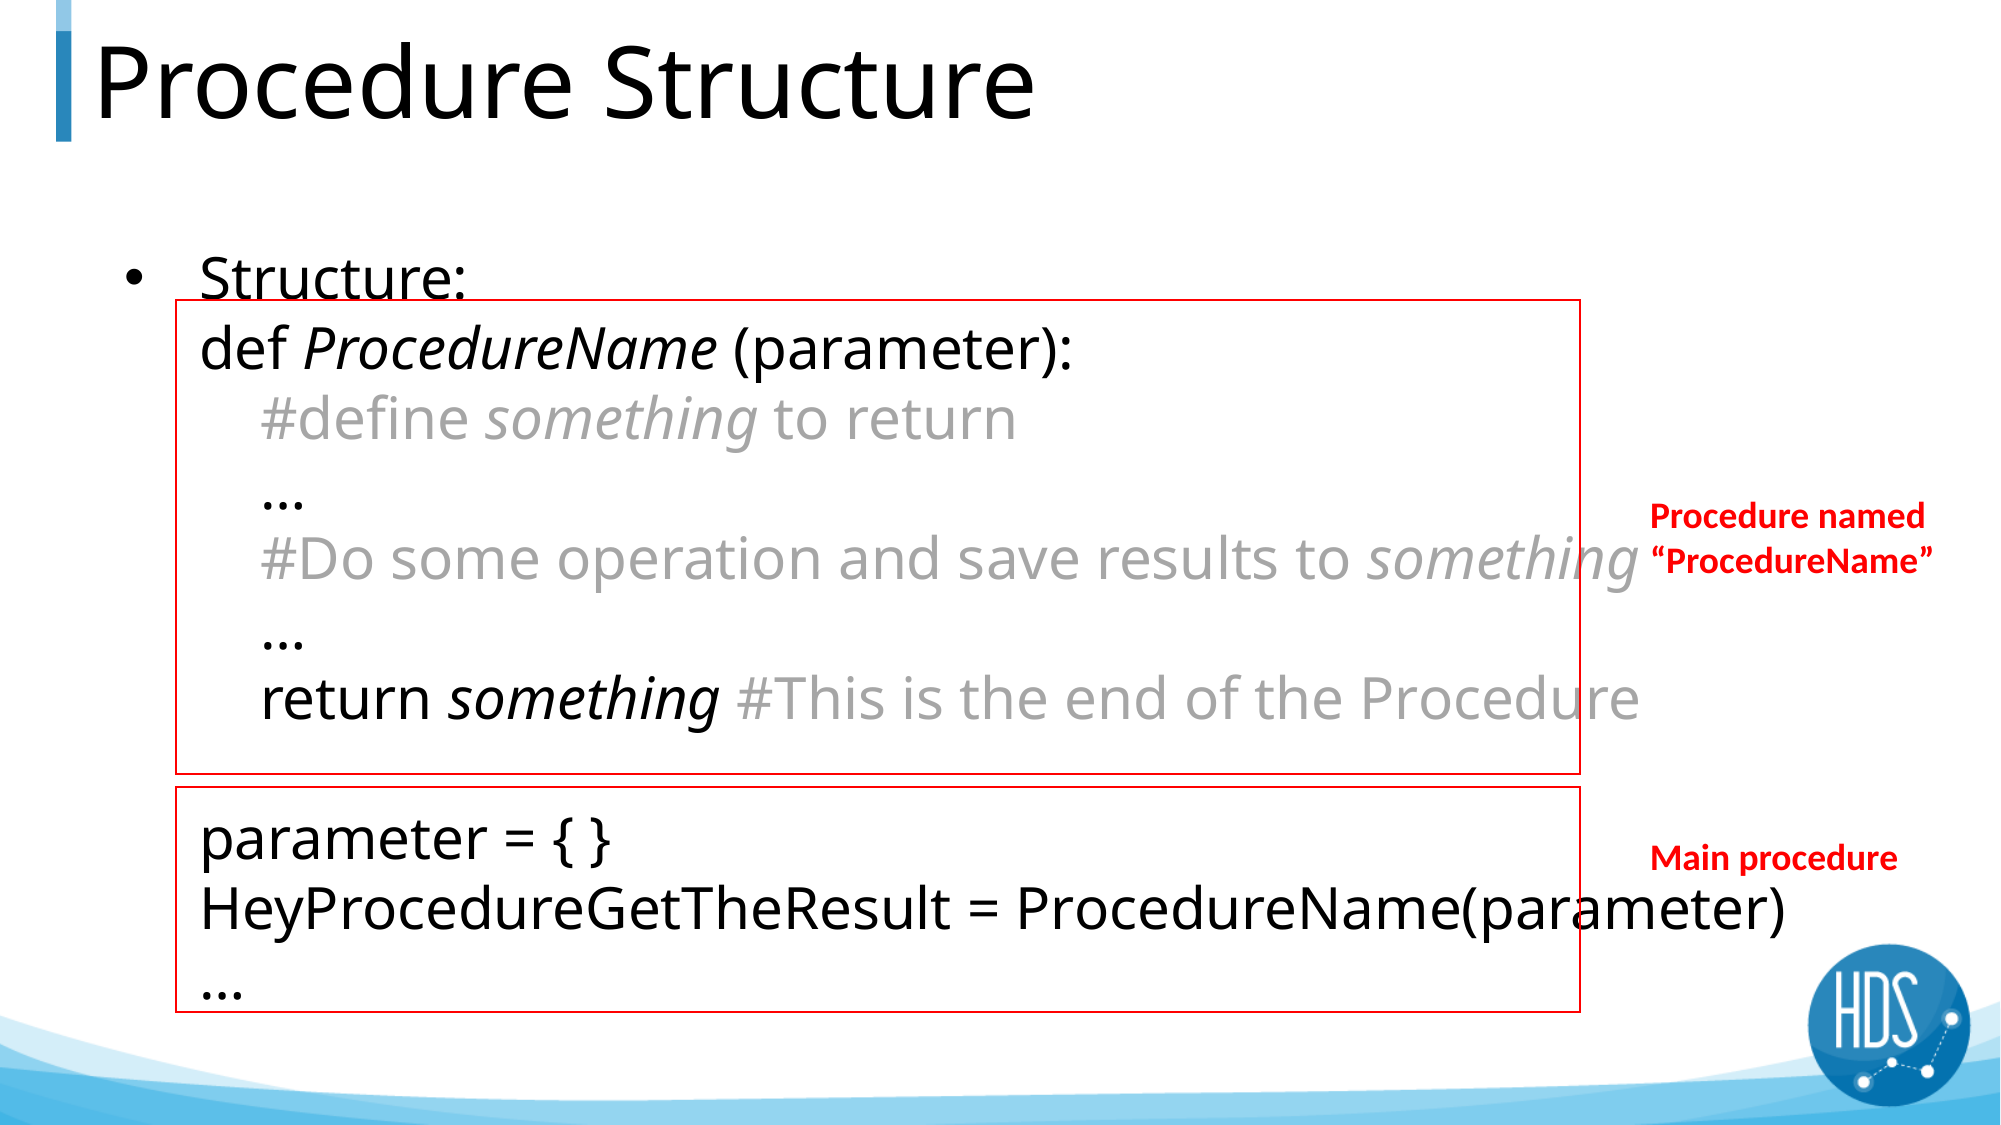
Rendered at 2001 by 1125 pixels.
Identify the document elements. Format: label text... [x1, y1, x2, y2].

text_box [55, 0, 72, 32]
picture [0, 0, 2001, 1125]
title Procedure Structure [77, 31, 1977, 142]
text_box [55, 32, 72, 143]
text_box Main procedure [1635, 826, 1914, 886]
text_box [175, 299, 1581, 775]
text_box Procedure named “ProcedureName” [1635, 483, 1950, 589]
text_box Structure: def ProcedureName (parameter): #define something to return … #Do some operation and save results to something … return something #This is the end of the Procedure parameter = { } HeyProcedureGetTheResult = ProcedureName(parameter) … [109, 234, 1929, 1125]
text_box [175, 786, 1581, 1013]
